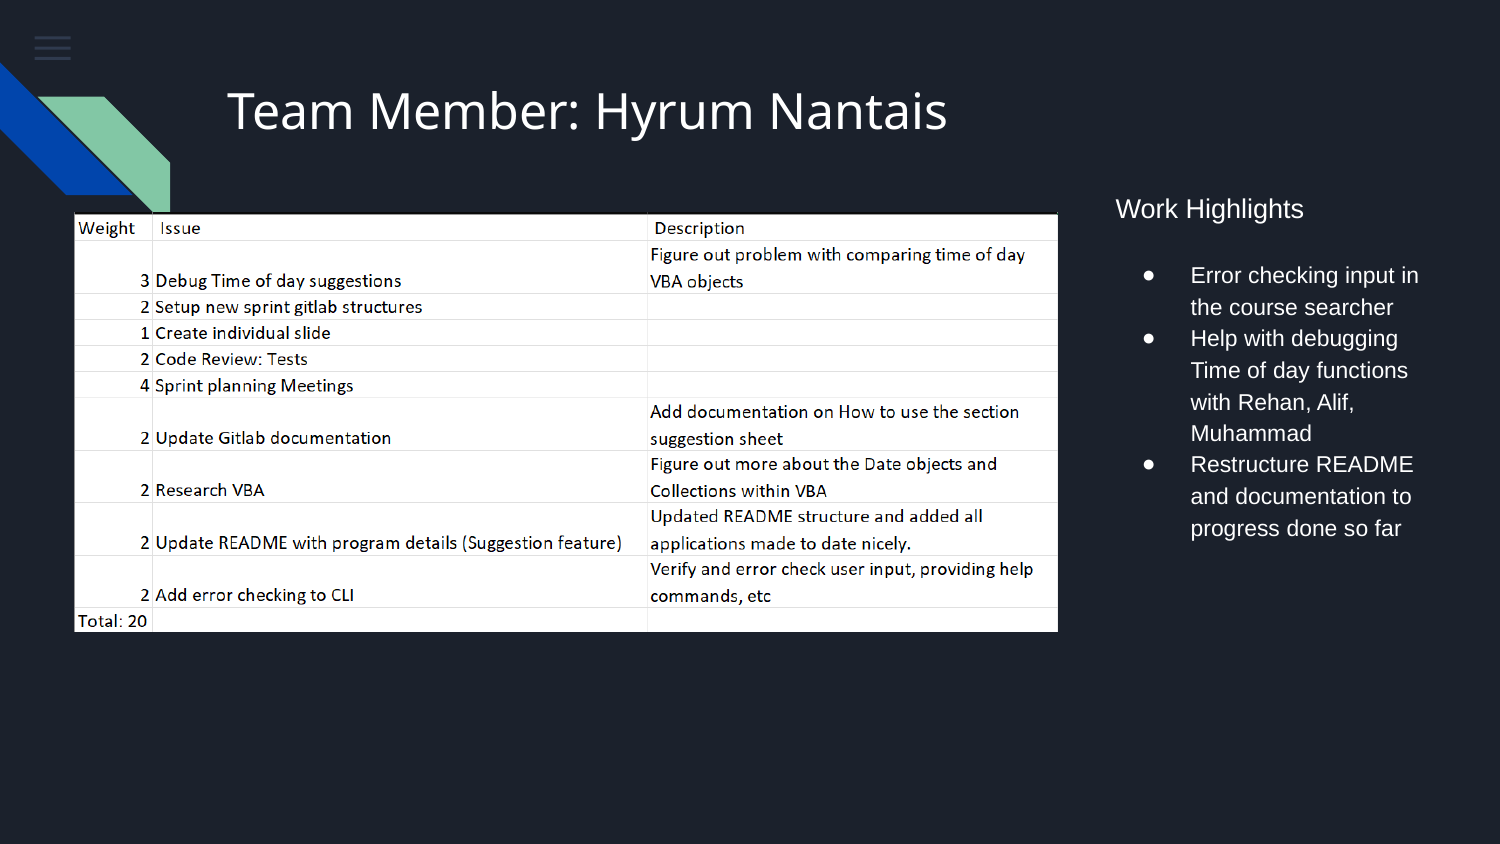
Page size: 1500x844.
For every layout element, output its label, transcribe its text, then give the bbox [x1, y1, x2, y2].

title Team Member: Hyrum Nantais [212, 64, 1368, 215]
list Work Highlights Error checking input in the course searcher Help with debugging Time of day functions with Rehan, Alif, Muhammad Restructure README and documentation to progress done so far [1100, 171, 1439, 782]
picture [74, 211, 1059, 632]
